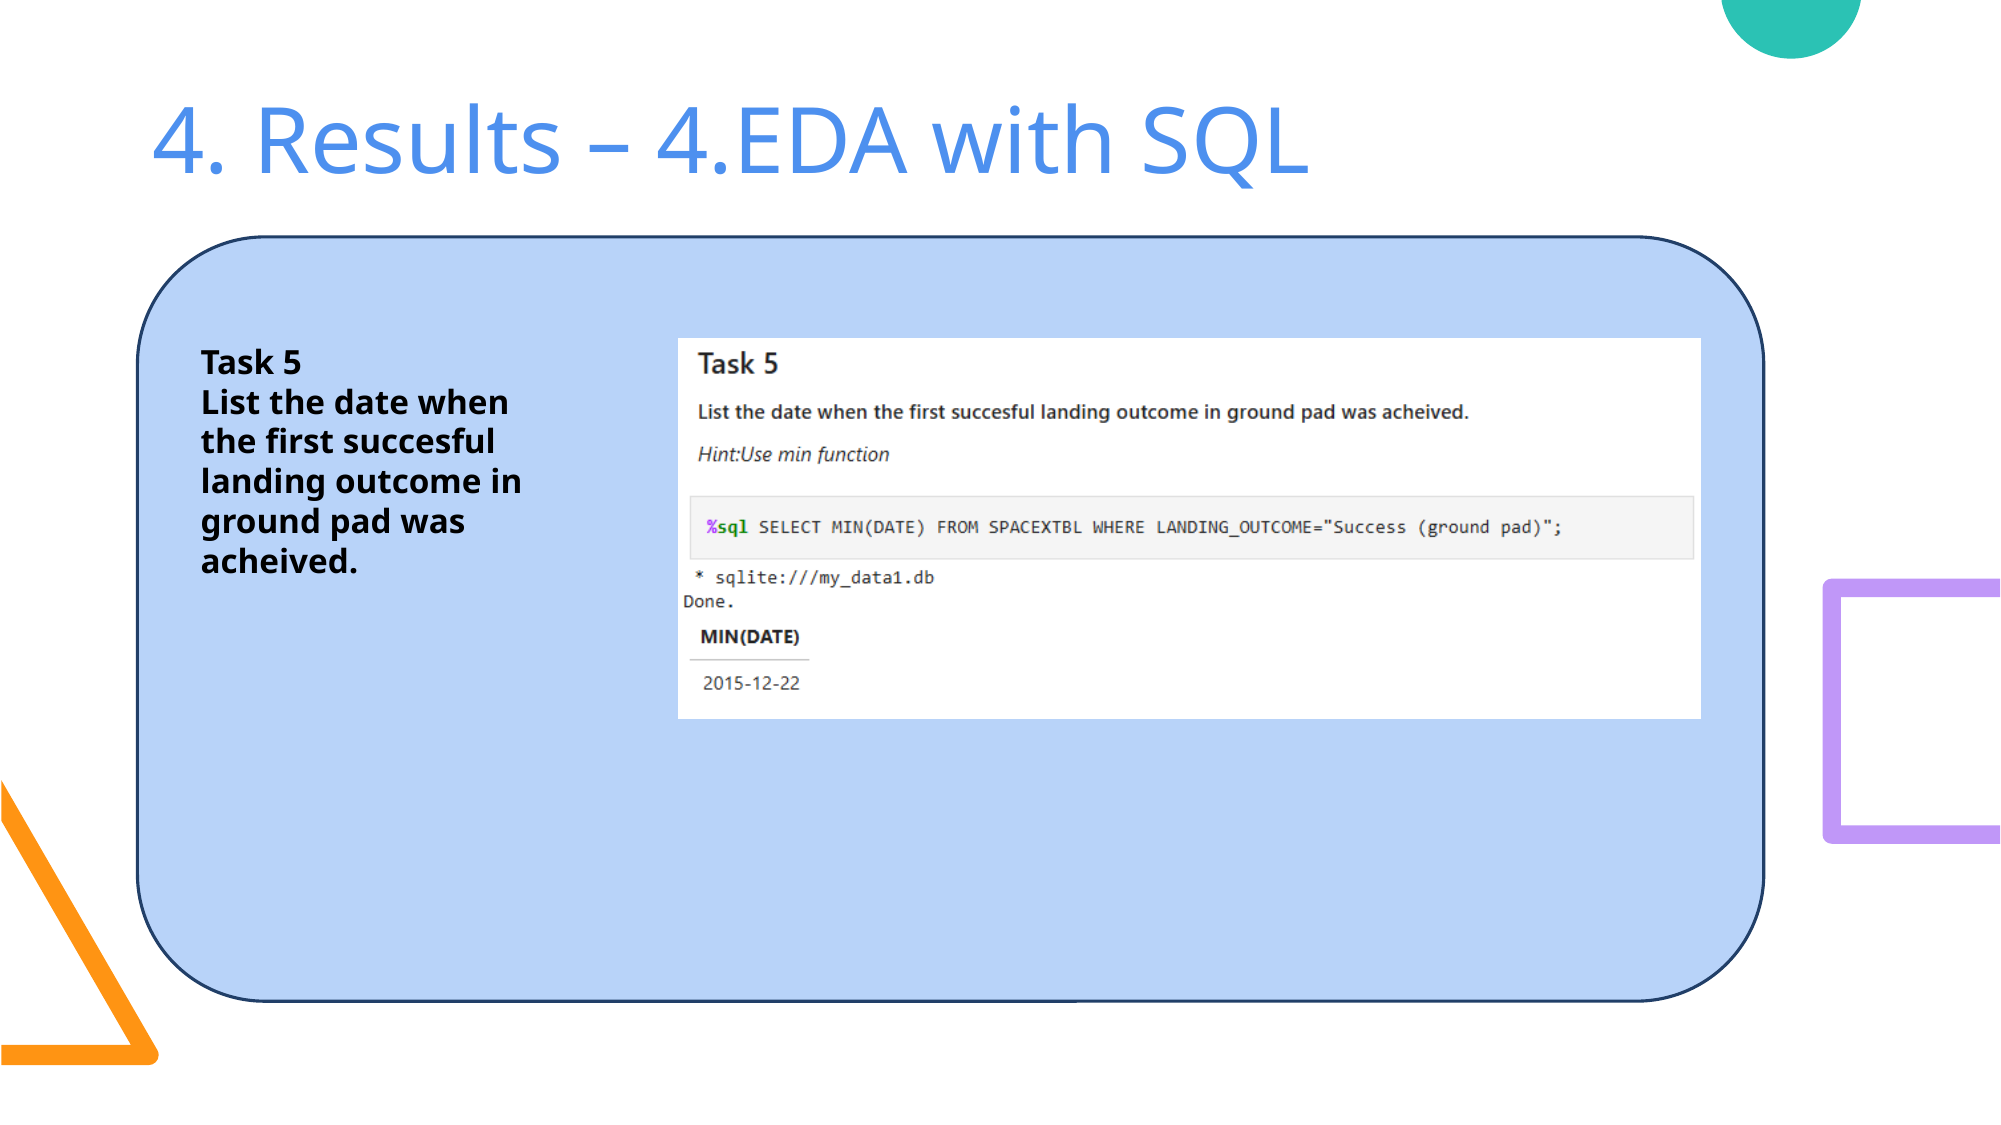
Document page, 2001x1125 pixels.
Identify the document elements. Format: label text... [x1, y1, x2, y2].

title 4. Results – 4.EDA with SQL [137, 50, 1863, 237]
picture [677, 337, 1701, 720]
text_box Task 5 List the date when the first succesful landing outcome in ground pad was acheived. [185, 333, 545, 588]
text_box [135, 237, 1766, 1003]
